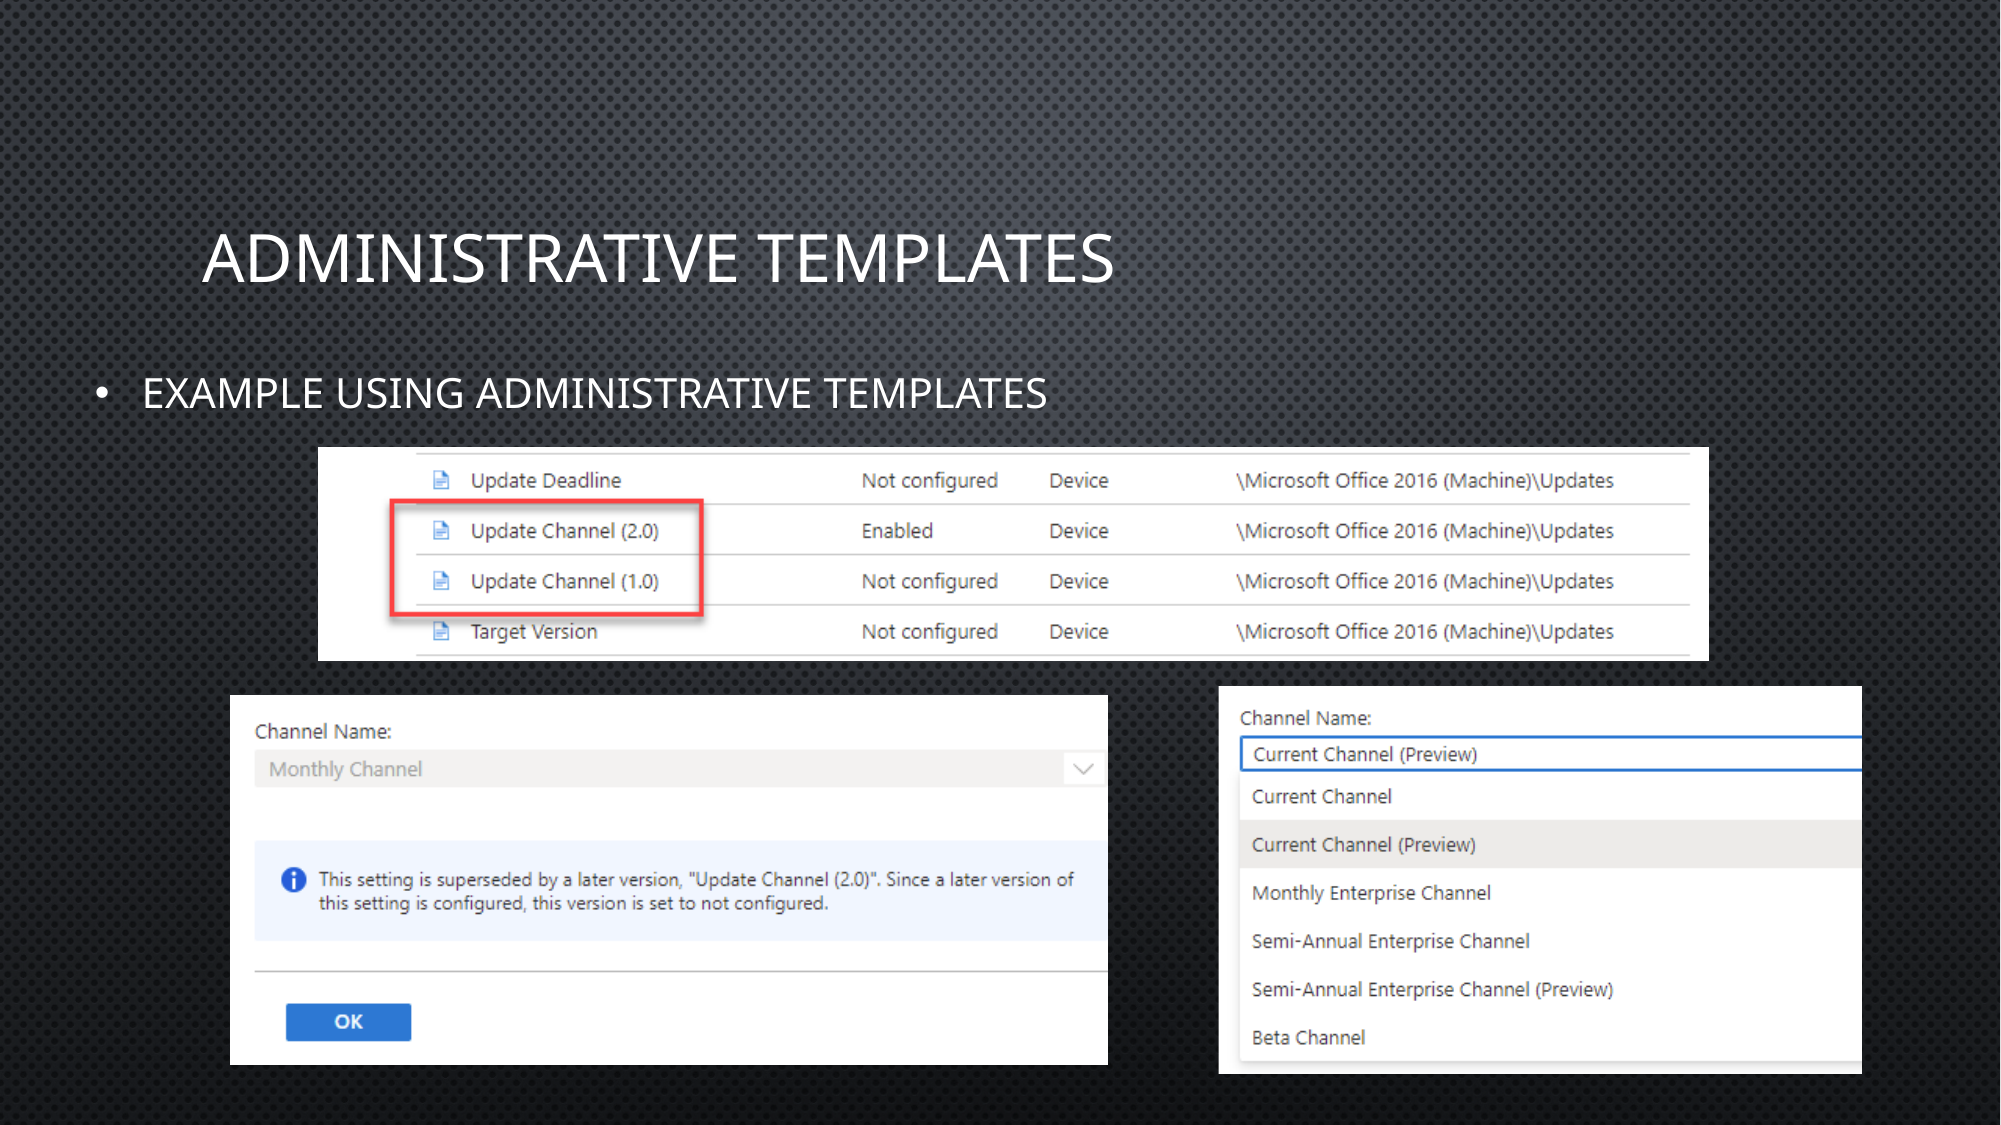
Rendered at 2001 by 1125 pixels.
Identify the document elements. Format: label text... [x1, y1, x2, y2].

title Administrative Templates [187, 99, 1813, 318]
picture [1218, 686, 1871, 1075]
picture [318, 447, 1710, 661]
list Example using Administrative Templates [79, 318, 1921, 465]
picture [230, 695, 1108, 1065]
